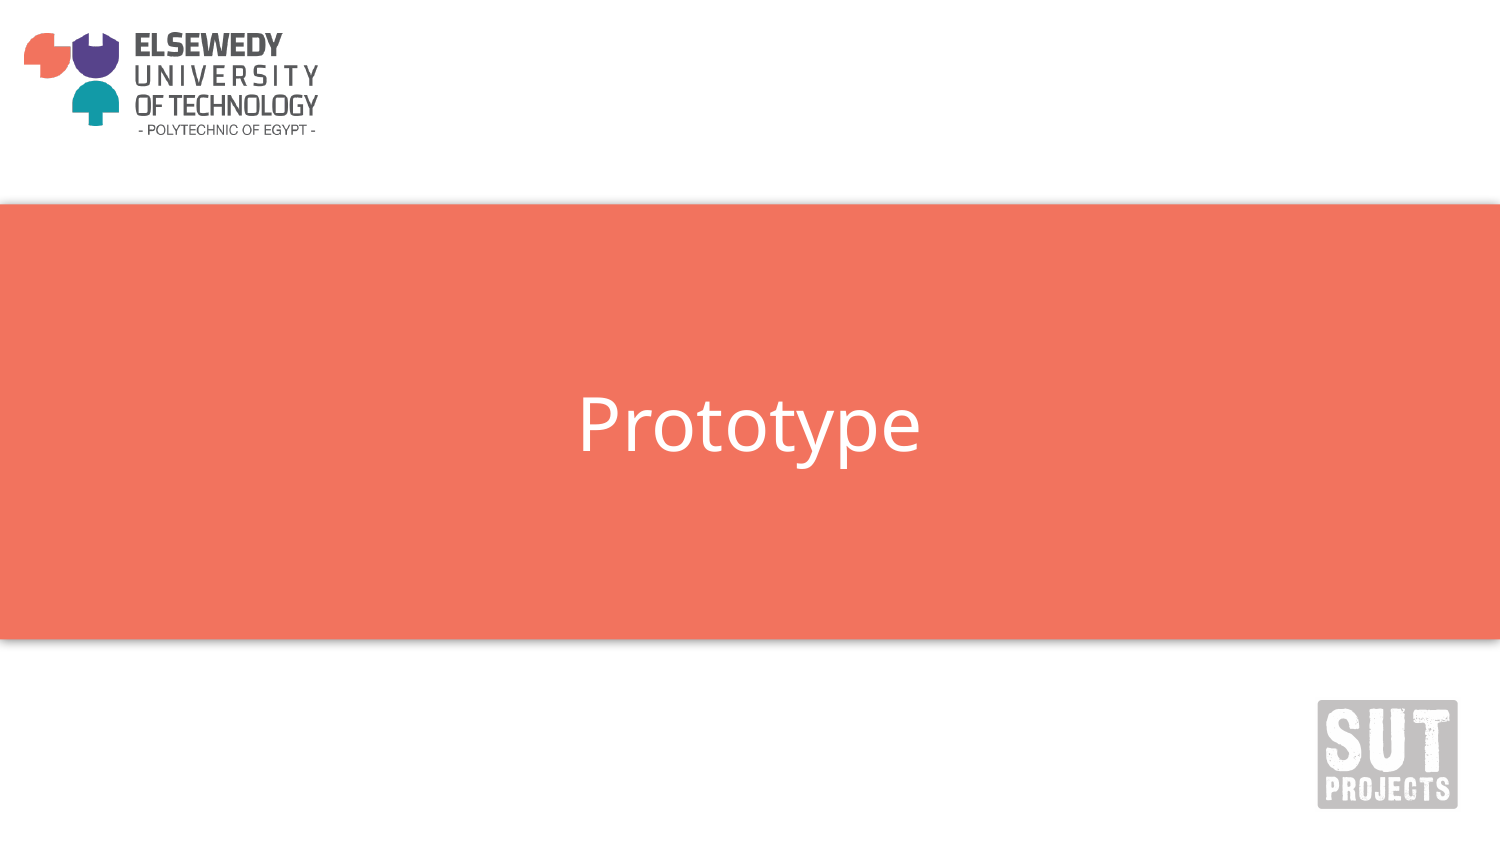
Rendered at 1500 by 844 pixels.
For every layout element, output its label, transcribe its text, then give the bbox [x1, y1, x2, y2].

title Prototype [0, 204, 1500, 640]
picture [1315, 697, 1461, 812]
picture [24, 32, 318, 135]
